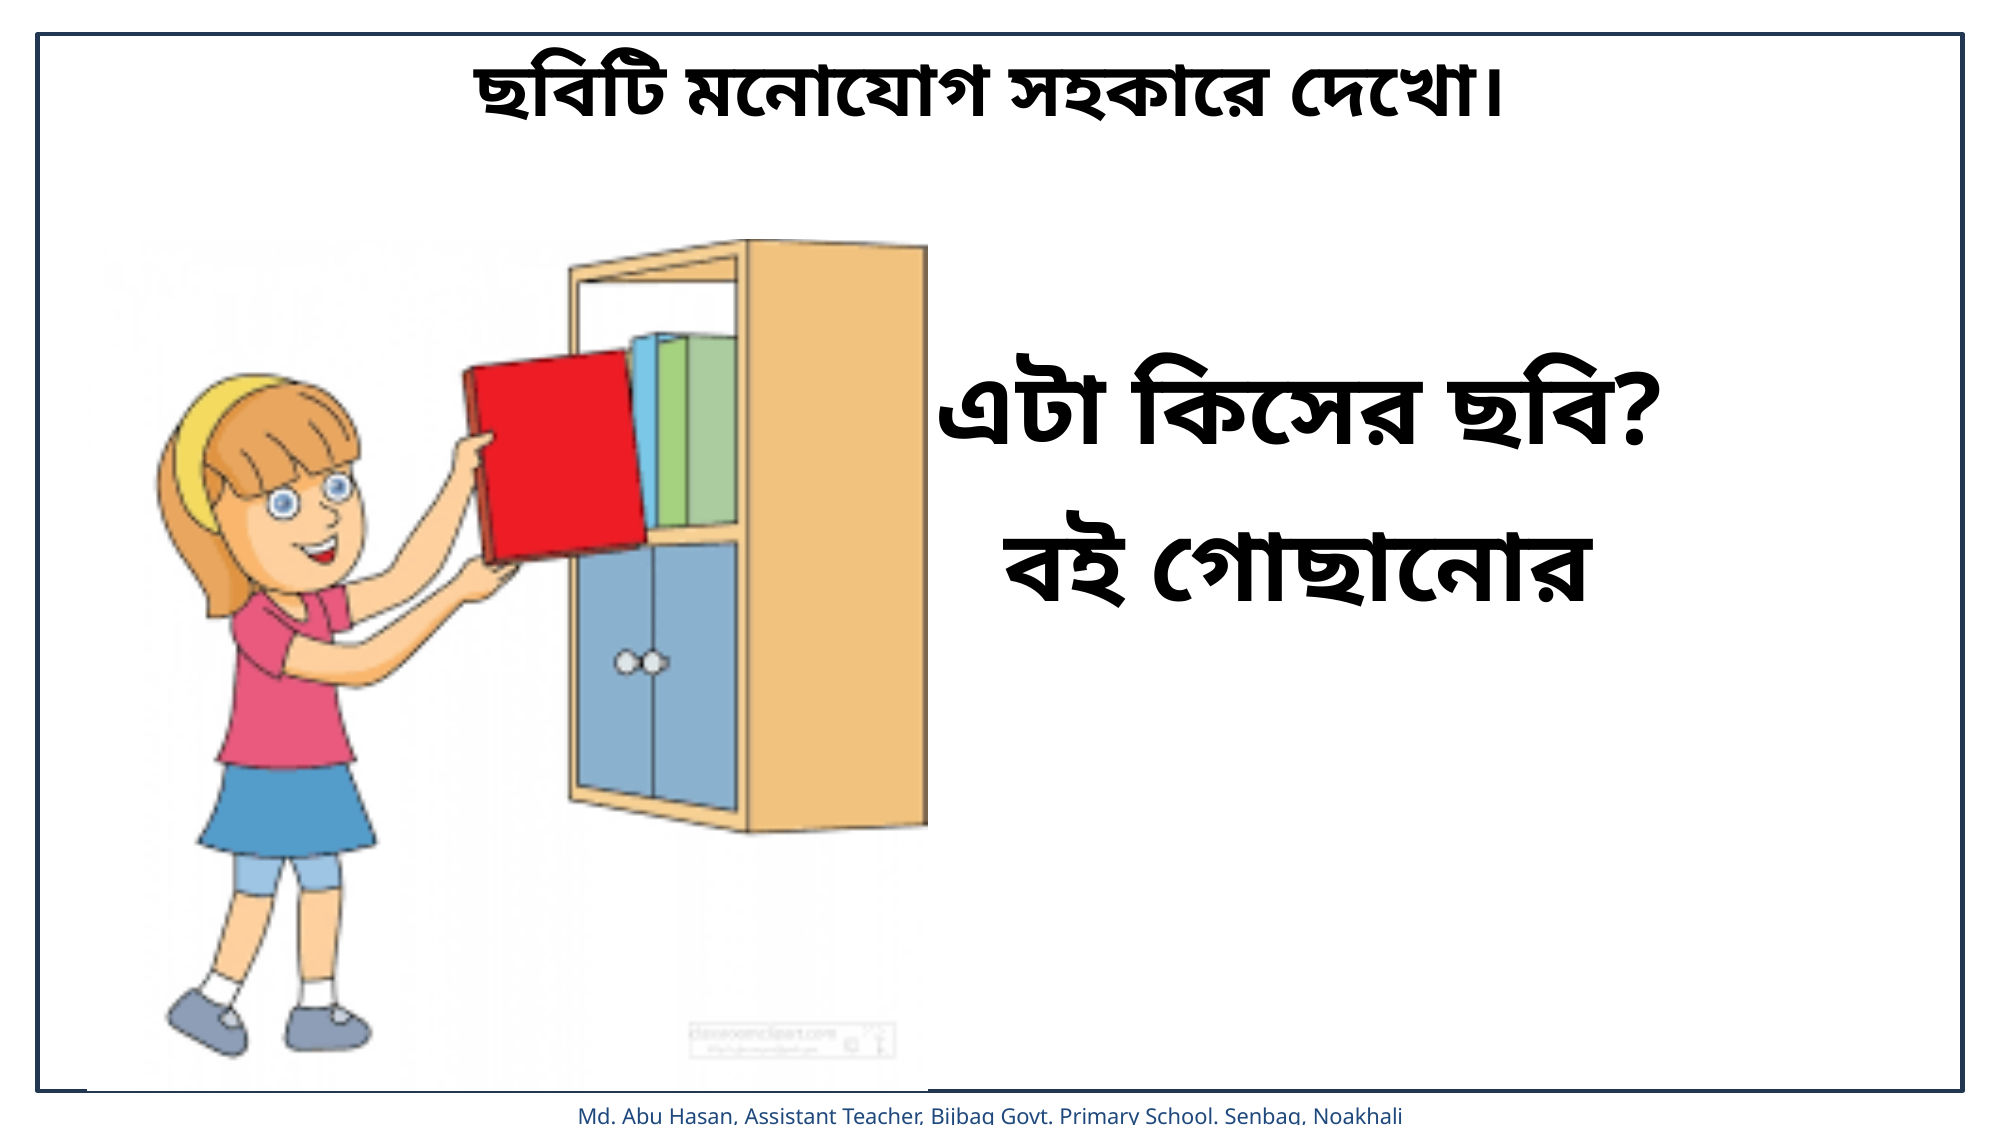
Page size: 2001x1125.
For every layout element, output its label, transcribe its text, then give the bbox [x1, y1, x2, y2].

text_box এটা কিসের ছবি? [951, 337, 1678, 473]
picture [87, 174, 947, 1092]
text_box বই গোছানোর [989, 494, 1607, 629]
text_box [35, 32, 1965, 1093]
